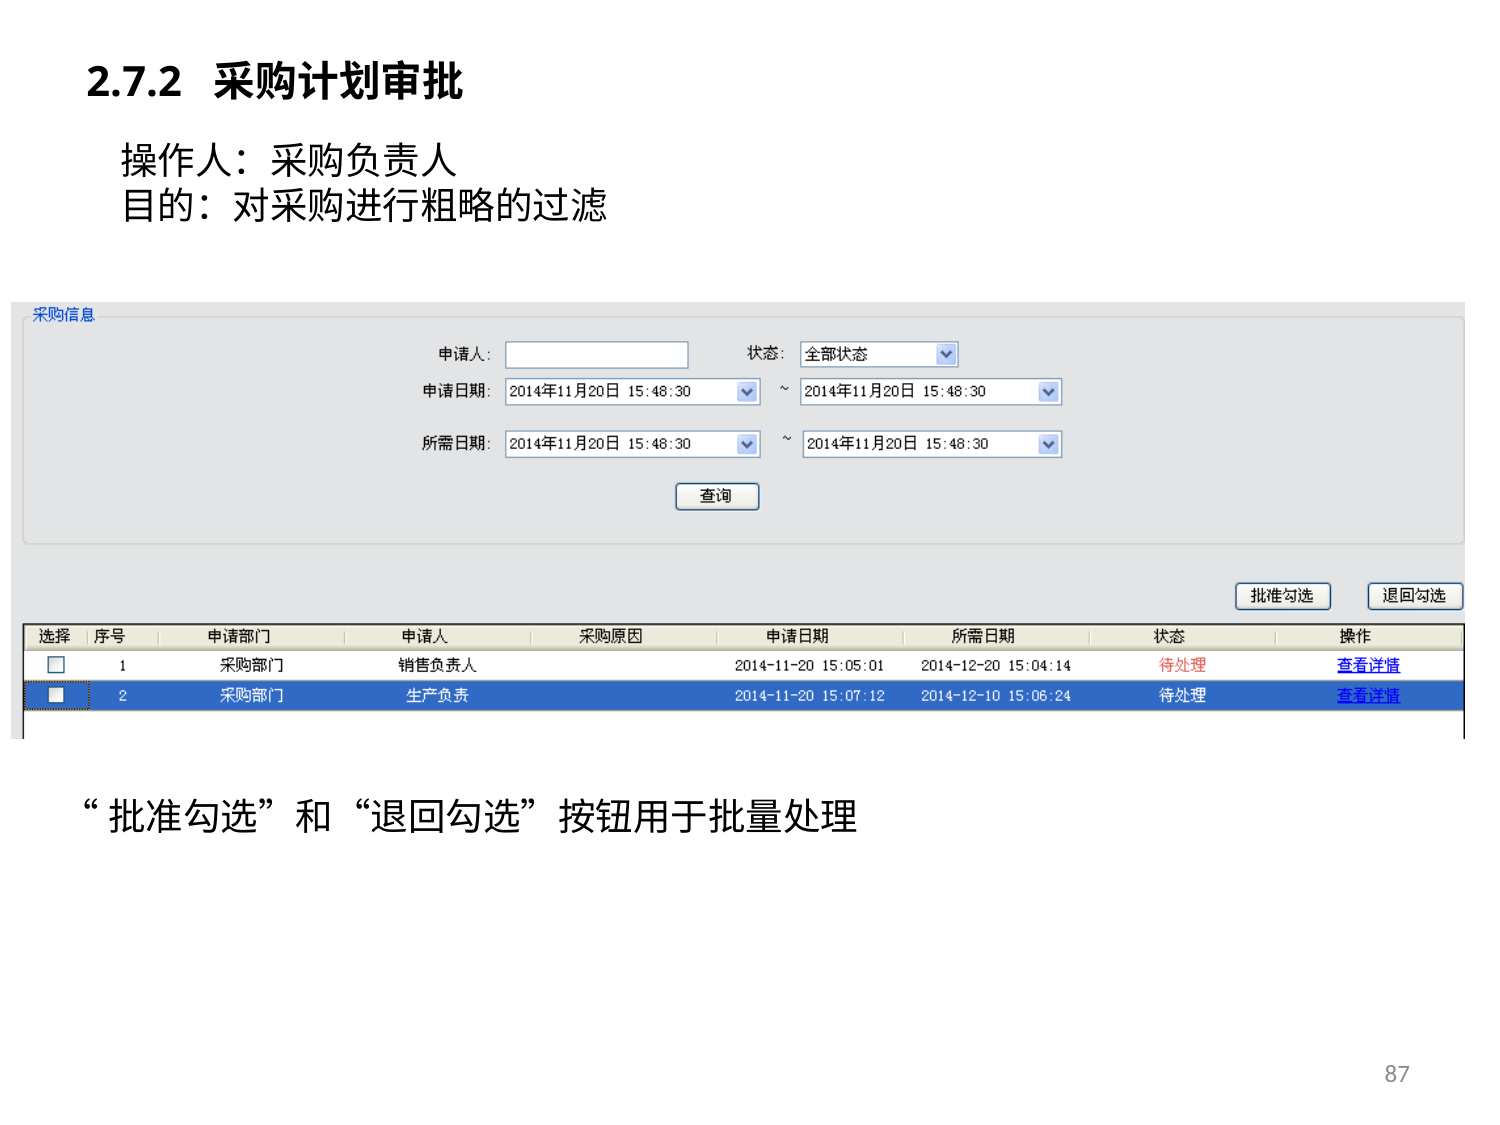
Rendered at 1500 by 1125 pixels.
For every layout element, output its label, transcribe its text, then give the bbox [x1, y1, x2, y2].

picture [11, 302, 1465, 739]
text_box 操作人：采购负责人 目的：对采购进行粗略的过滤 [105, 129, 633, 235]
slide_number 87 [1074, 1042, 1425, 1103]
text_box 2.7.2 采购计划审批 [71, 46, 480, 112]
text_box “批准勾选”和“退回勾选”按钮用于批量处理 [46, 785, 950, 845]
